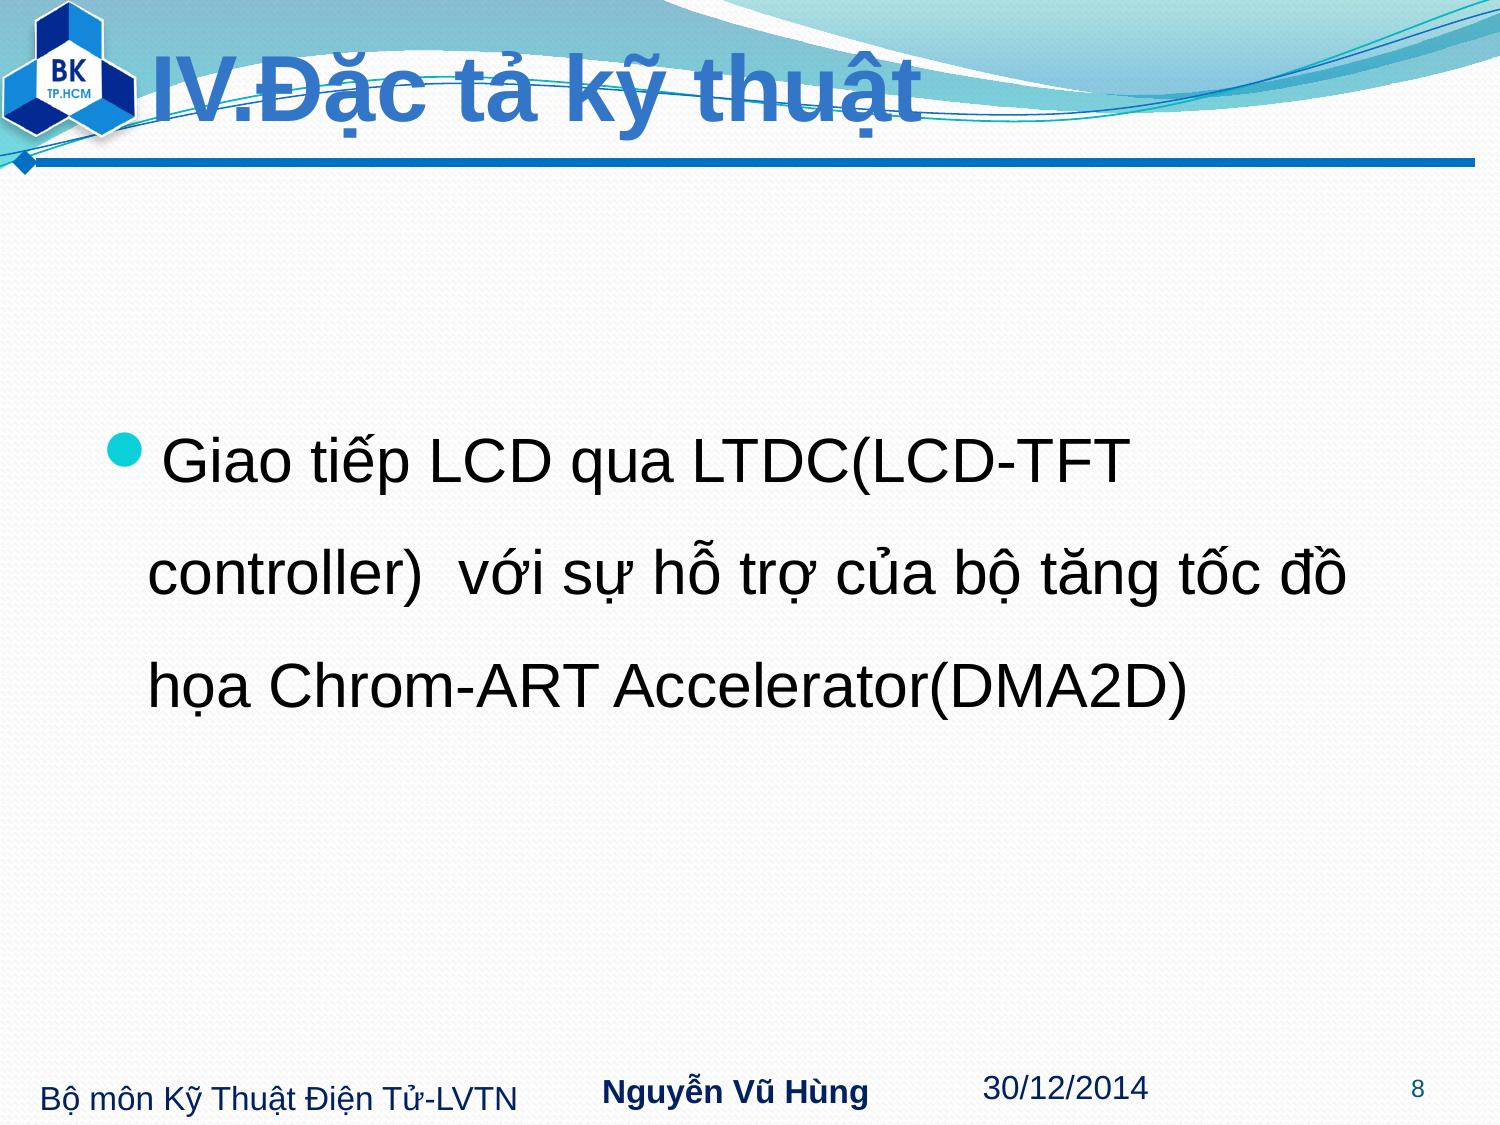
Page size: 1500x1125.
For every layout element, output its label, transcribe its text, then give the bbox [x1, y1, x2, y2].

title IV.Đặc tả kỹ thuật [150, 0, 1500, 141]
picture [0, 0, 138, 138]
slide_number 8 [1299, 1042, 1425, 1103]
footer [437, 1042, 988, 1103]
list Giao tiếp LCD qua LTDC(LCD-TFT controller) với sự hỗ trợ của bộ tăng tốc đồ họa Chrom-ART Accelerator(DMA2D) [87, 375, 1425, 838]
